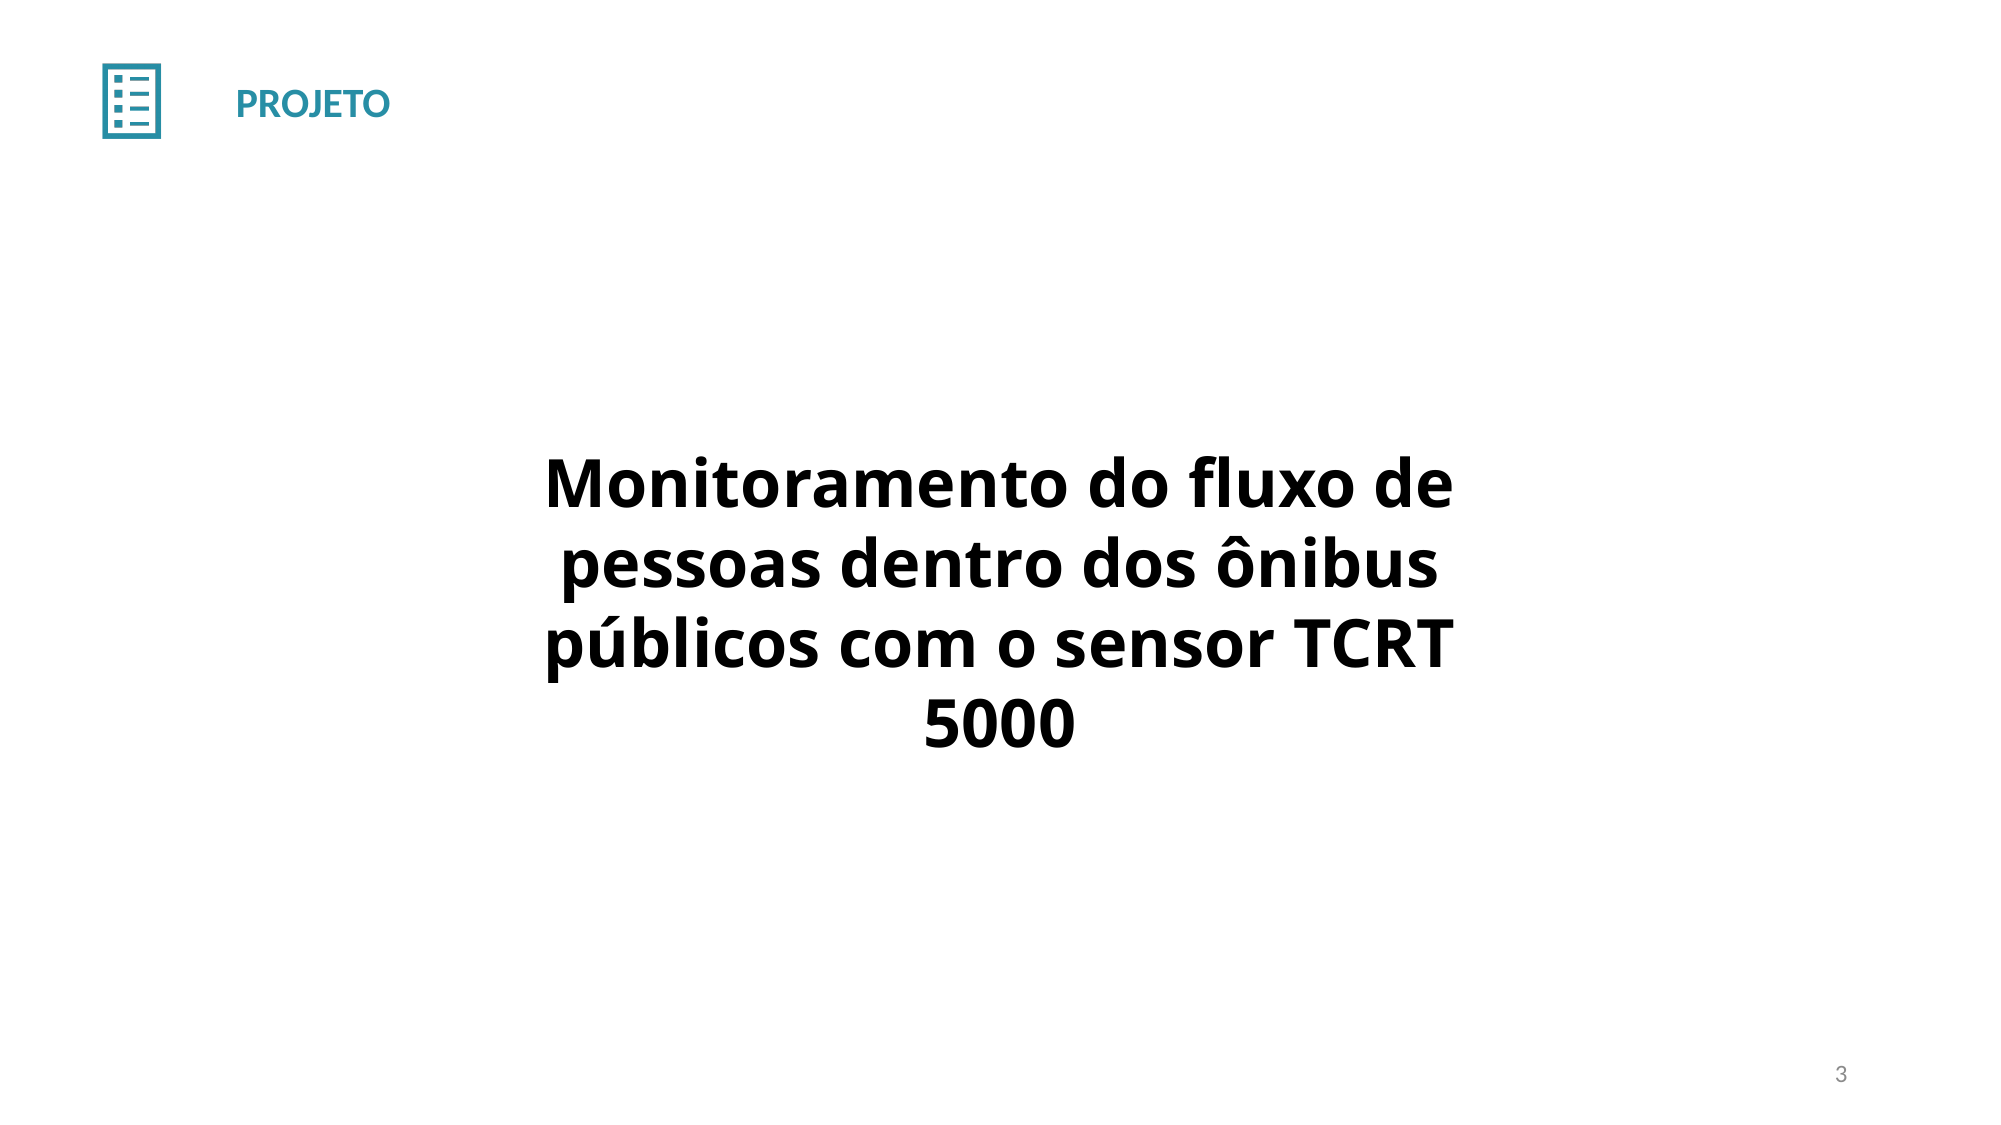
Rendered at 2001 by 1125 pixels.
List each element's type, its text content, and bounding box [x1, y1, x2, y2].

text_box Monitoramento do fluxo de pessoas dentro dos ônibus públicos com o sensor TCRT 5000 [461, 433, 1539, 769]
picture [86, 56, 177, 146]
text_box PROJETO [221, 67, 406, 133]
slide_number 3 [1412, 1042, 1863, 1103]
